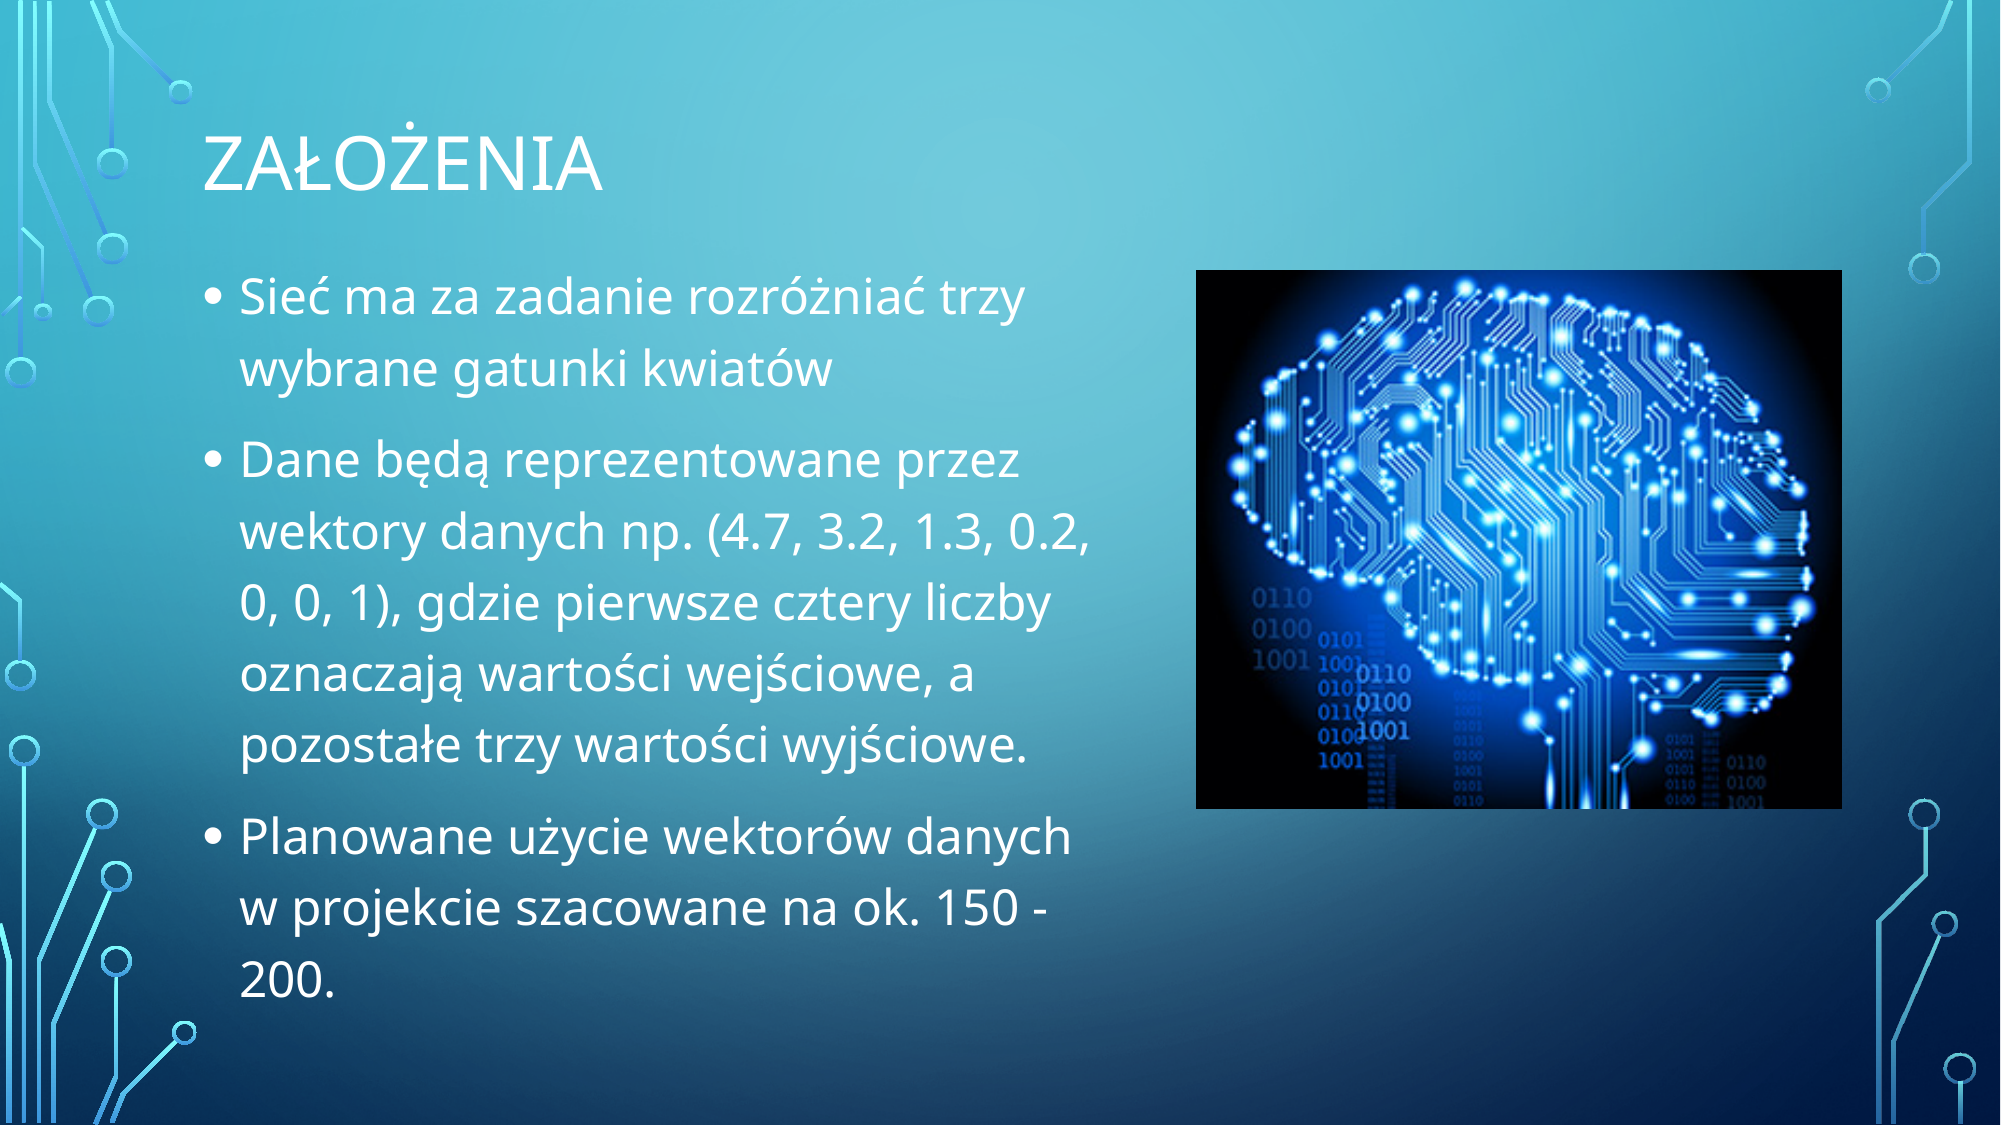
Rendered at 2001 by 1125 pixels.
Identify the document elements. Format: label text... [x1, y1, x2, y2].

picture [1196, 270, 1842, 809]
list Sieć ma za zadanie rozróżniać trzy wybrane gatunki kwiatów Dane będą reprezentowane przez wektory danych np. (4.7, 3.2, 1.3, 0.2, 0, 0, 1), gdzie pierwsze cztery liczby oznaczają wartości wejściowe, a pozostałe trzy wartości wyjściowe. Planowane użycie wektorów danych w projekcie szacowane na ok. 150 - 200. [187, 246, 1130, 1015]
title Założenia [187, 45, 1813, 288]
